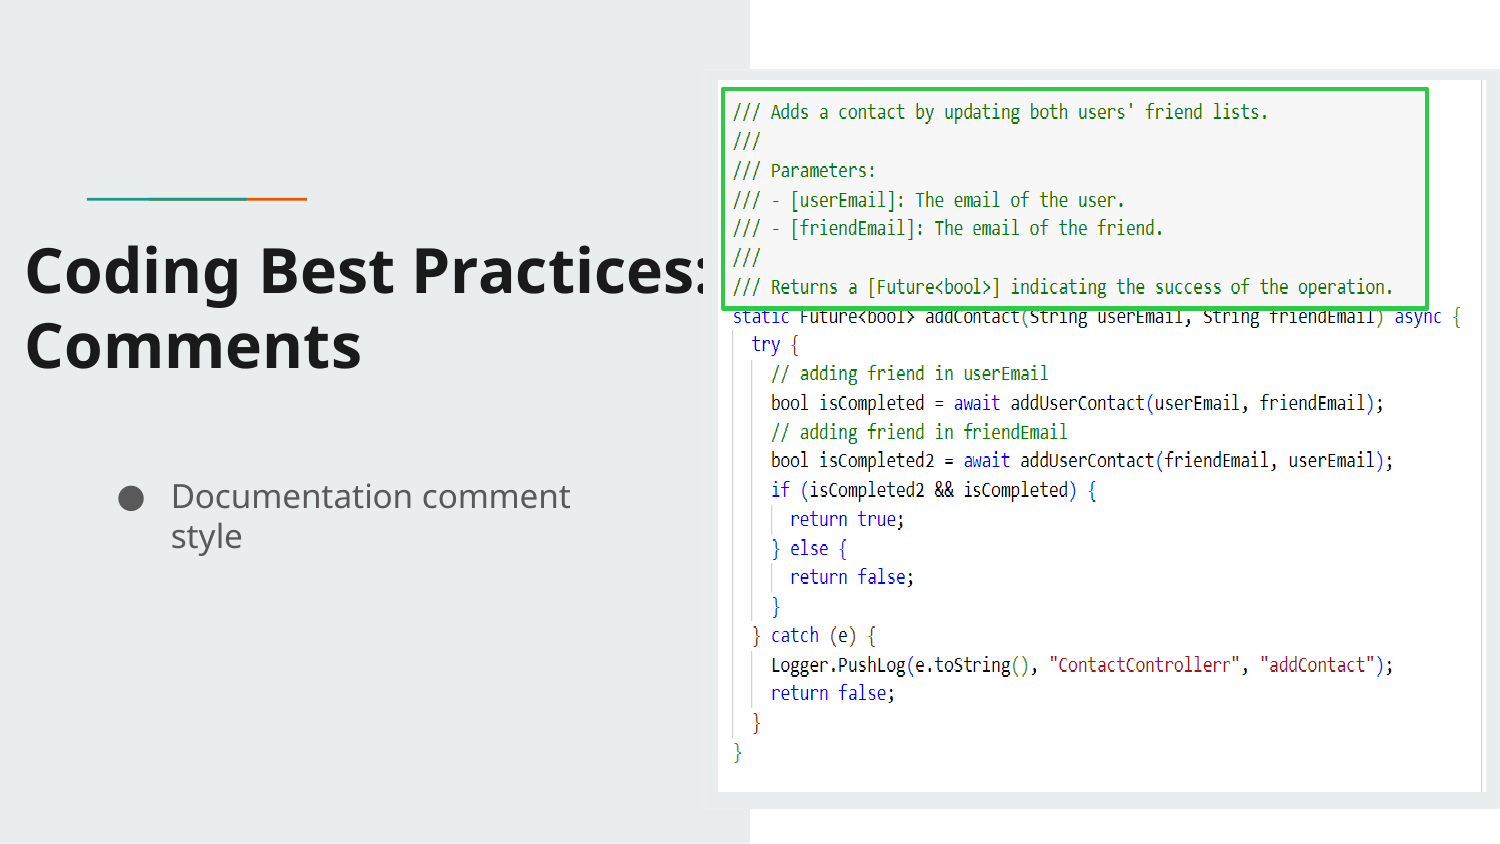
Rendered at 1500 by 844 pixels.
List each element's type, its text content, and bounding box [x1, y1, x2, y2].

subtitle Documentation comment style [80, 460, 623, 585]
picture [718, 80, 1486, 792]
text_box [704, 70, 1500, 809]
title Coding Best Practices: Comments [9, 216, 704, 494]
